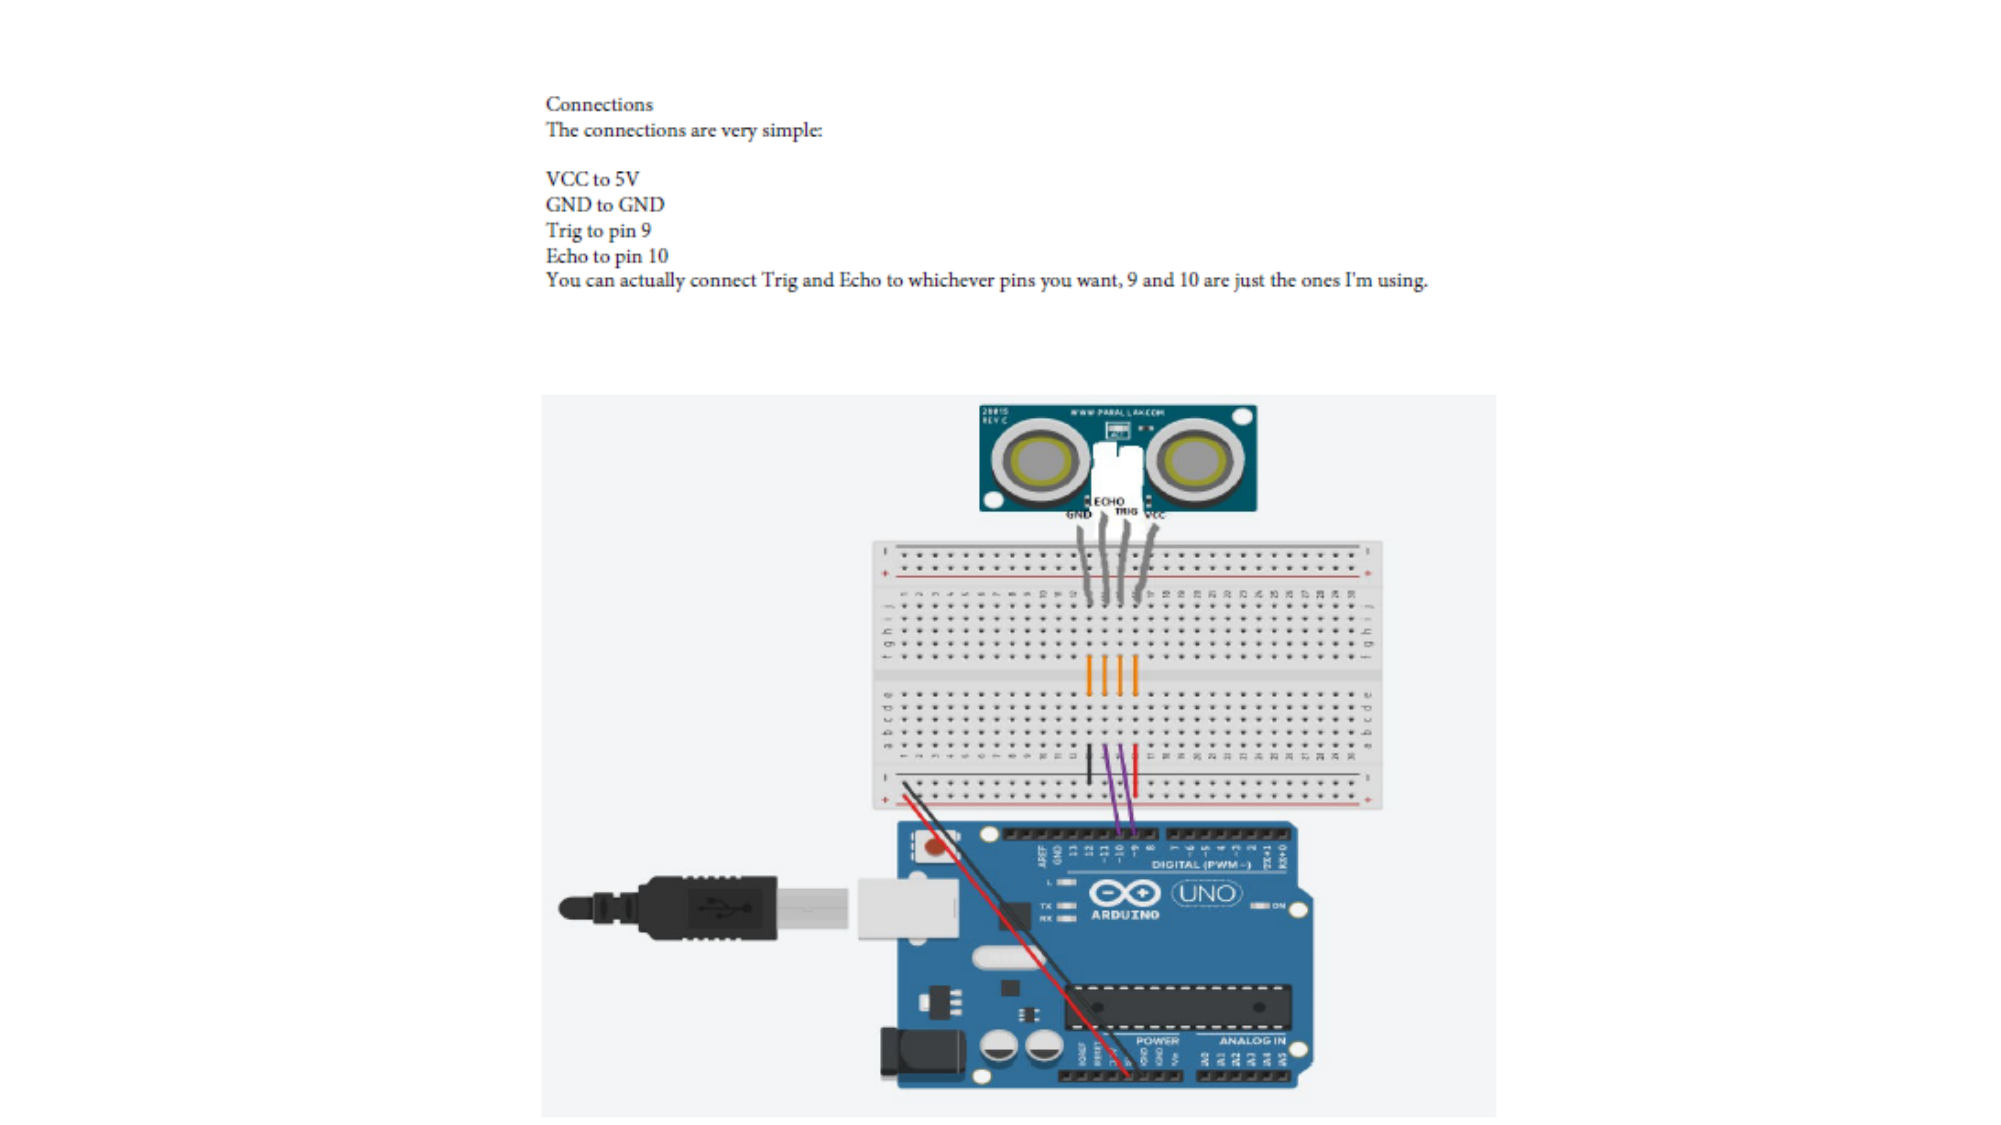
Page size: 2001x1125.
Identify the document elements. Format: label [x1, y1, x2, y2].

picture [476, 73, 1524, 1125]
